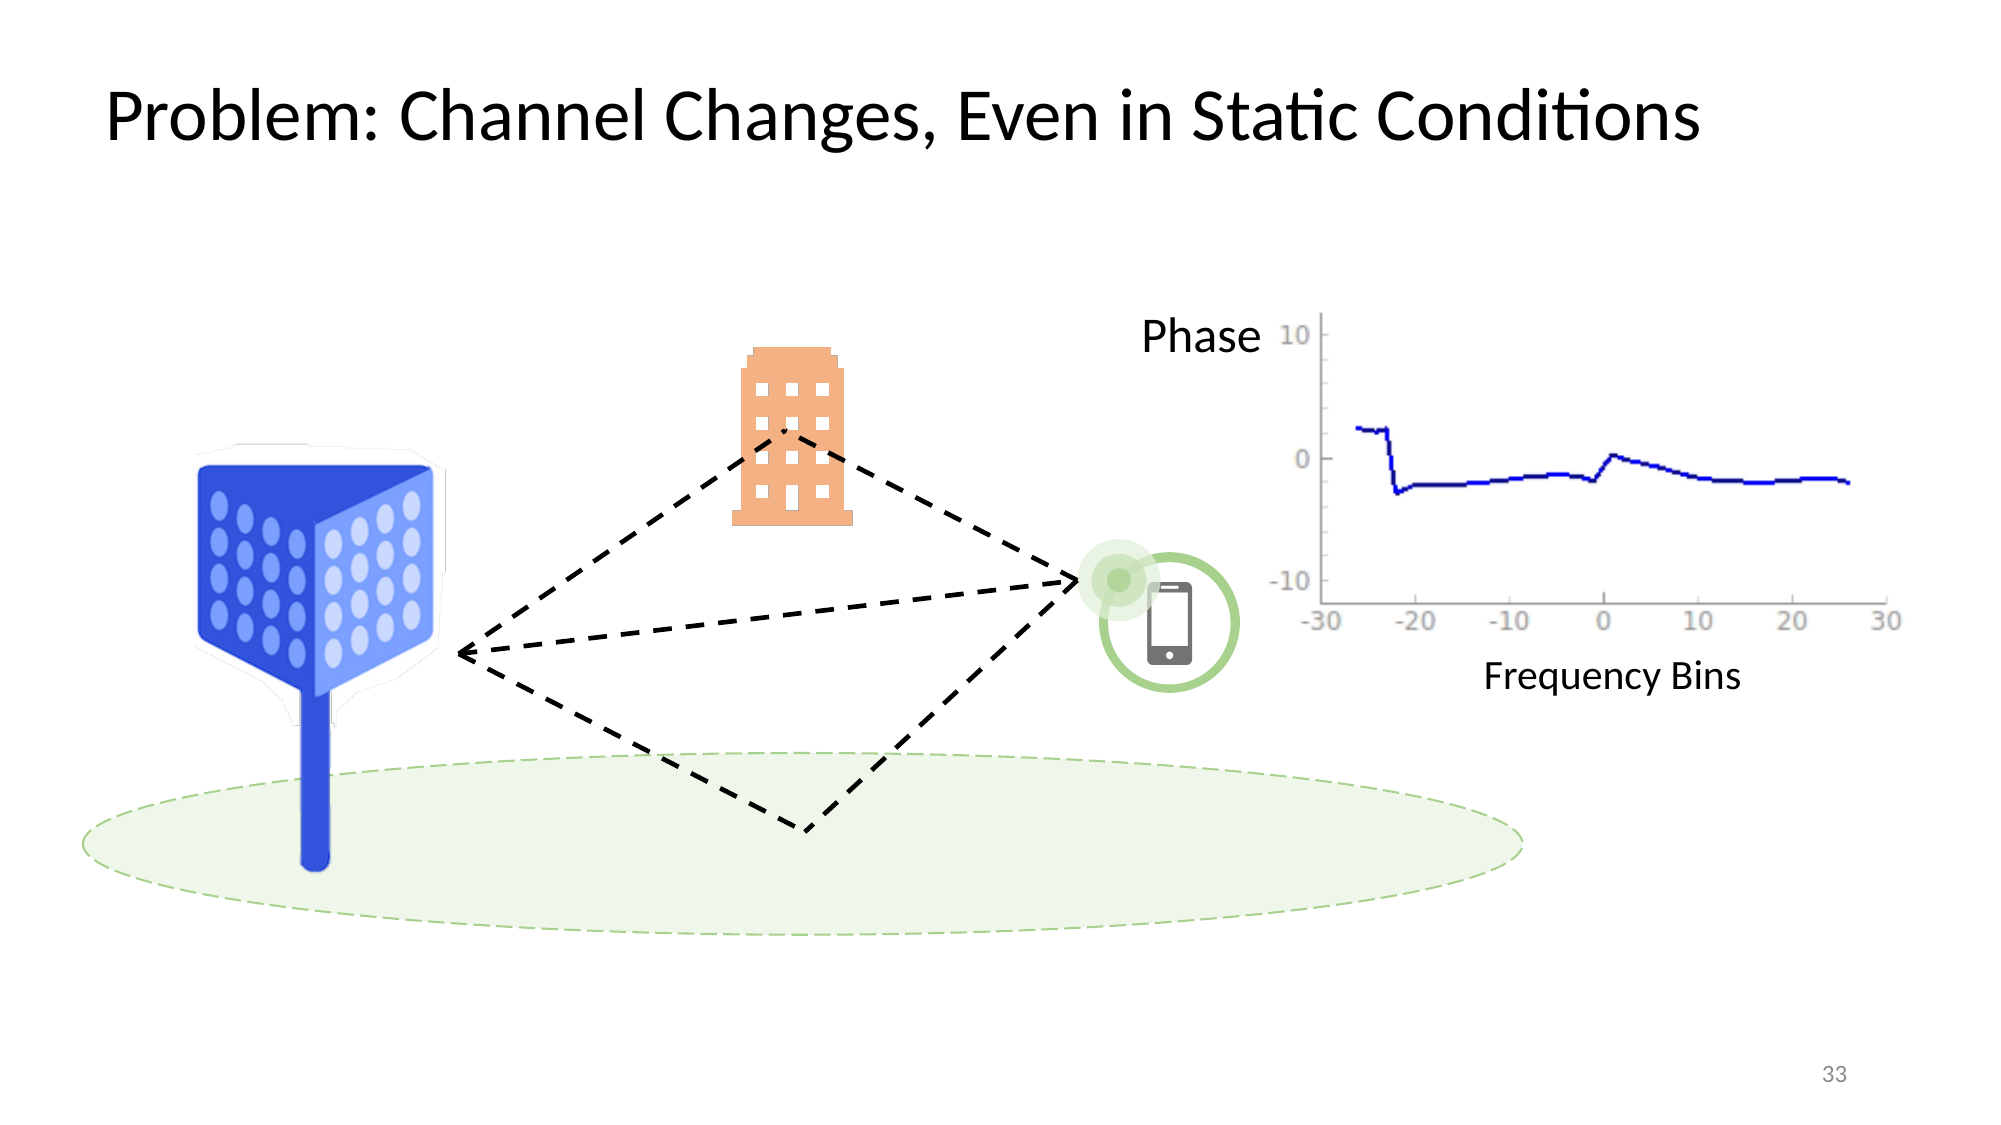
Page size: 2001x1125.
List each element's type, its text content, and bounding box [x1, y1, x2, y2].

slide_number 33 [1412, 1042, 1863, 1103]
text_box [82, 334, 1523, 935]
text_box Problem: Channel Changes, Even in Static Conditions [90, 58, 1718, 164]
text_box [1125, 294, 1924, 707]
